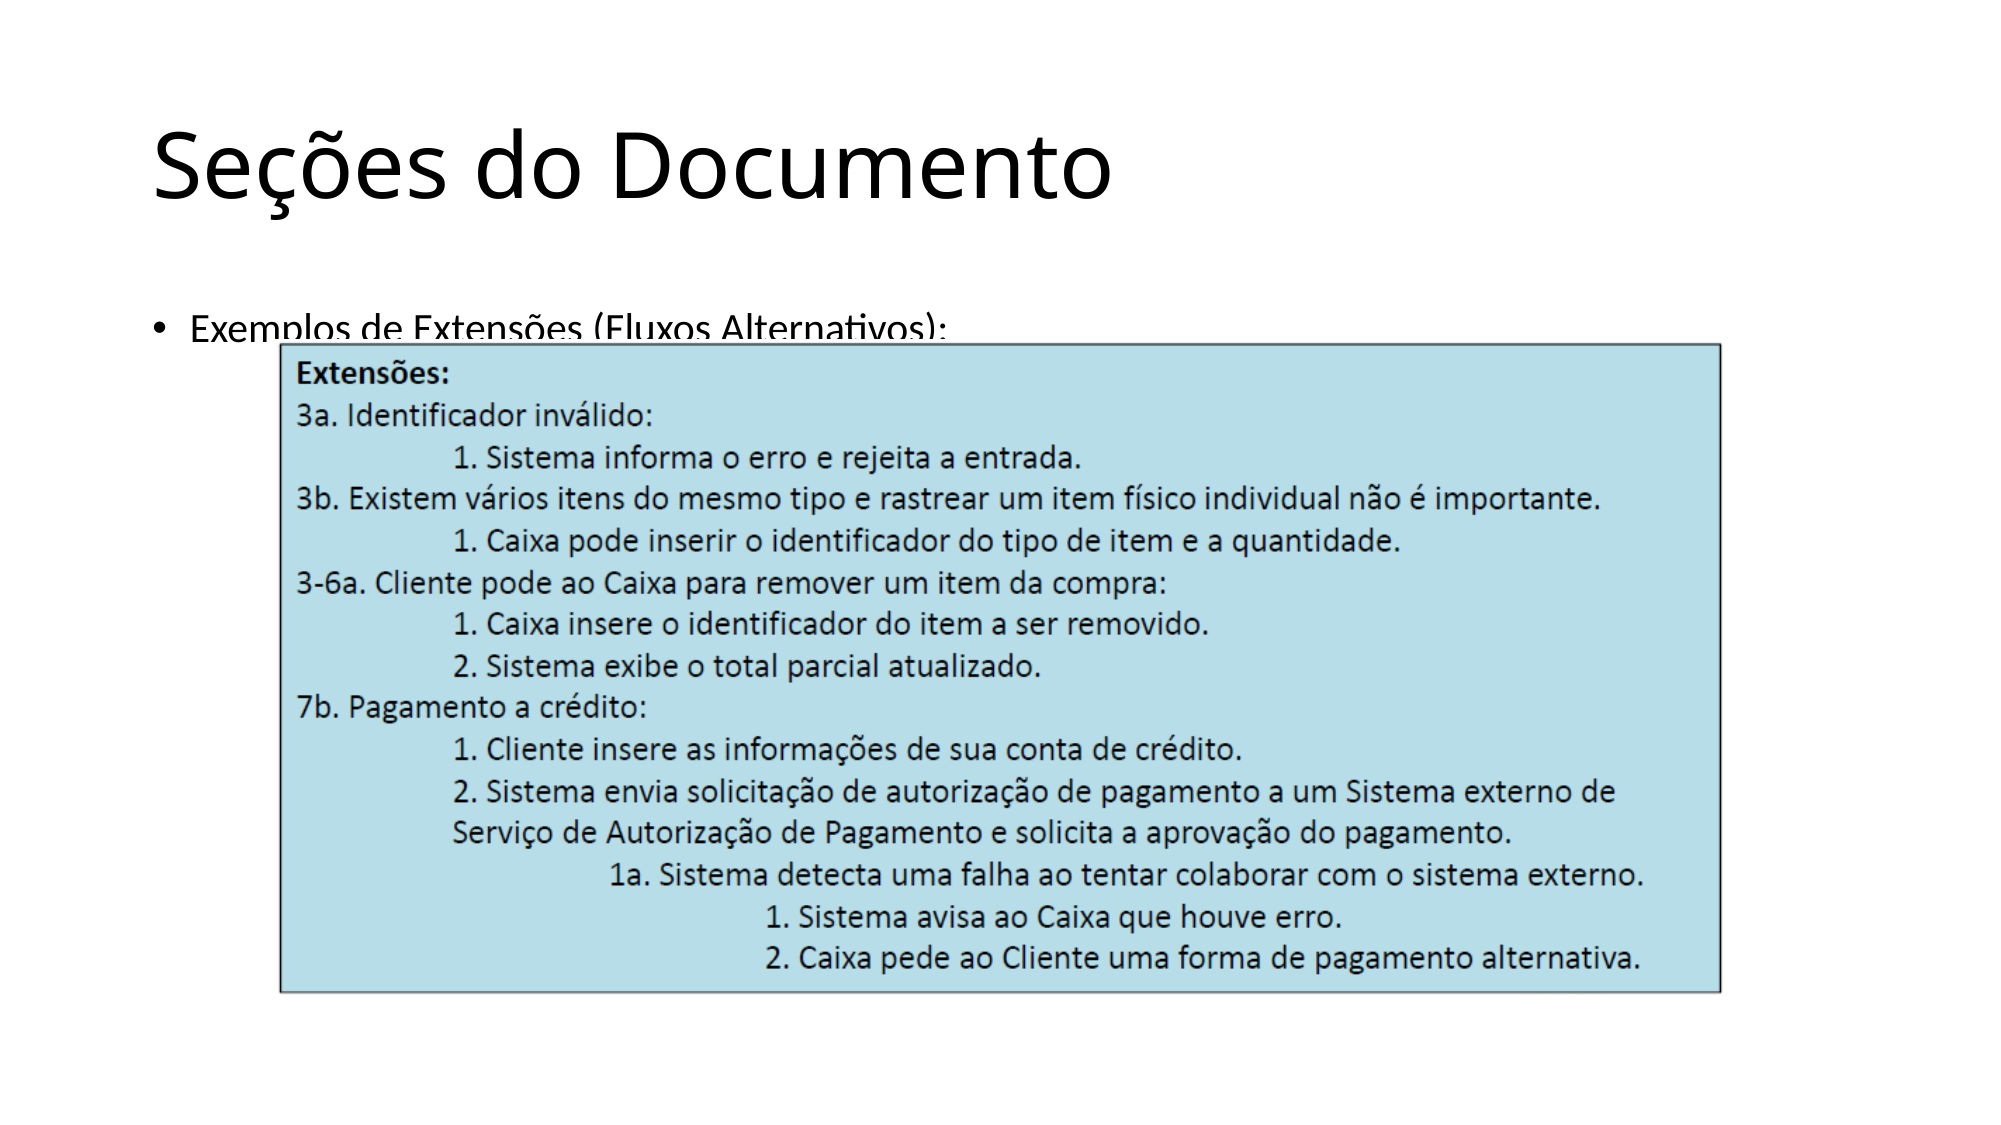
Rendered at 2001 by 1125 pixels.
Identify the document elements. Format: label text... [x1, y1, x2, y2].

title Seções do Documento [137, 59, 1863, 278]
picture [273, 339, 1727, 997]
list Exemplos de Extensões (Fluxos Alternativos): [137, 299, 1863, 1014]
